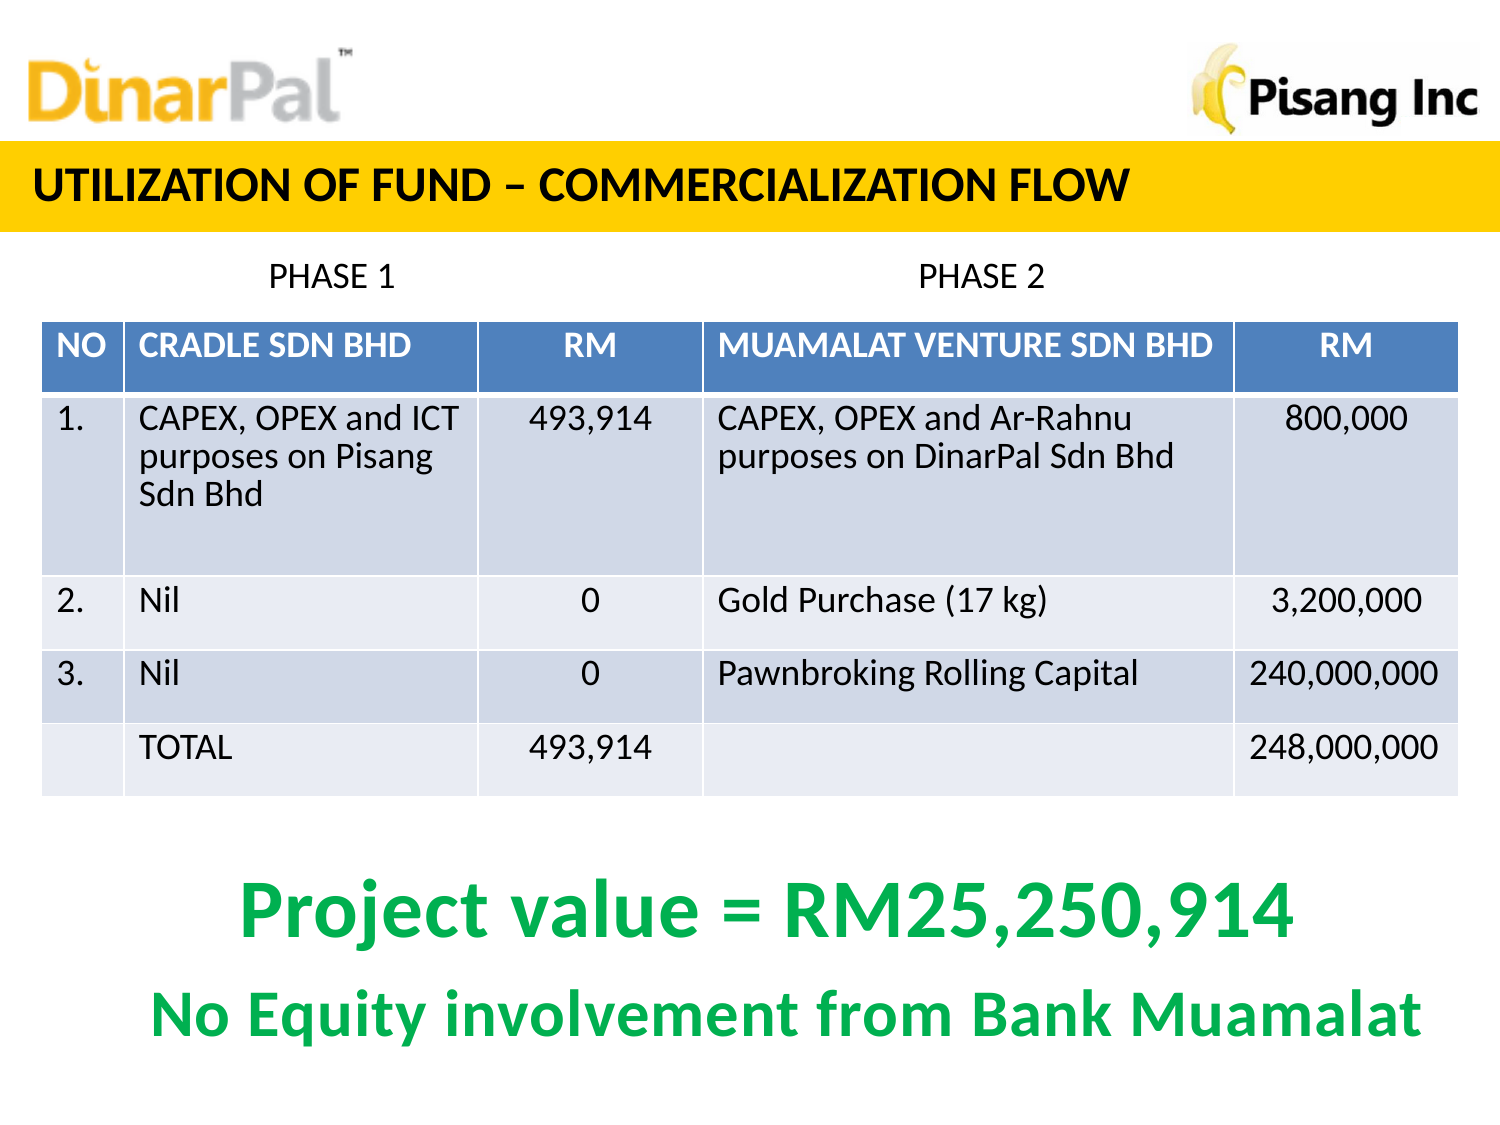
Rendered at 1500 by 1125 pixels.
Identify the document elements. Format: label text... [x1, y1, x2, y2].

text_box PHASE 1 [253, 243, 443, 304]
table_cell Nil [125, 651, 477, 723]
table_cell 493,914 [479, 398, 702, 575]
table_header RM [1235, 322, 1458, 392]
table_cell 3. [42, 651, 123, 723]
table_cell 0 [479, 651, 702, 723]
table_cell 0 [479, 577, 702, 649]
table_cell [704, 724, 1233, 796]
table_cell Gold Purchase (17 kg) [704, 577, 1233, 649]
table_cell 1. [42, 398, 123, 575]
picture [17, 42, 361, 128]
table_cell CAPEX, OPEX and ICT purposes on Pisang Sdn Bhd [125, 398, 477, 575]
table_cell Nil [125, 577, 477, 649]
table_cell 2. [42, 577, 123, 649]
picture [1186, 42, 1480, 137]
table_header NO [42, 322, 123, 392]
table_cell CAPEX, OPEX and Ar-Rahnu purposes on DinarPal Sdn Bhd [704, 398, 1233, 575]
table_cell 3,200,000 [1235, 577, 1458, 649]
table_header CRADLE SDN BHD [125, 322, 477, 392]
table_cell TOTAL [125, 724, 477, 796]
table_cell 240,000,000 [1235, 651, 1458, 723]
table_header MUAMALAT VENTURE SDN BHD [704, 322, 1233, 392]
table_cell [42, 724, 123, 796]
text_box Project value = RM25,250,914 [224, 846, 1312, 962]
table_cell Pawnbroking Rolling Capital [704, 651, 1233, 723]
table_header RM [479, 322, 702, 392]
picture [0, 141, 1500, 232]
text_box PHASE 2 [903, 243, 1093, 304]
text_box No Equity involvement from Bank Muamalat [134, 962, 1441, 1058]
table_cell 800,000 [1235, 398, 1458, 575]
table_cell 248,000,000 [1235, 724, 1458, 796]
table_cell 493,914 [479, 724, 702, 796]
